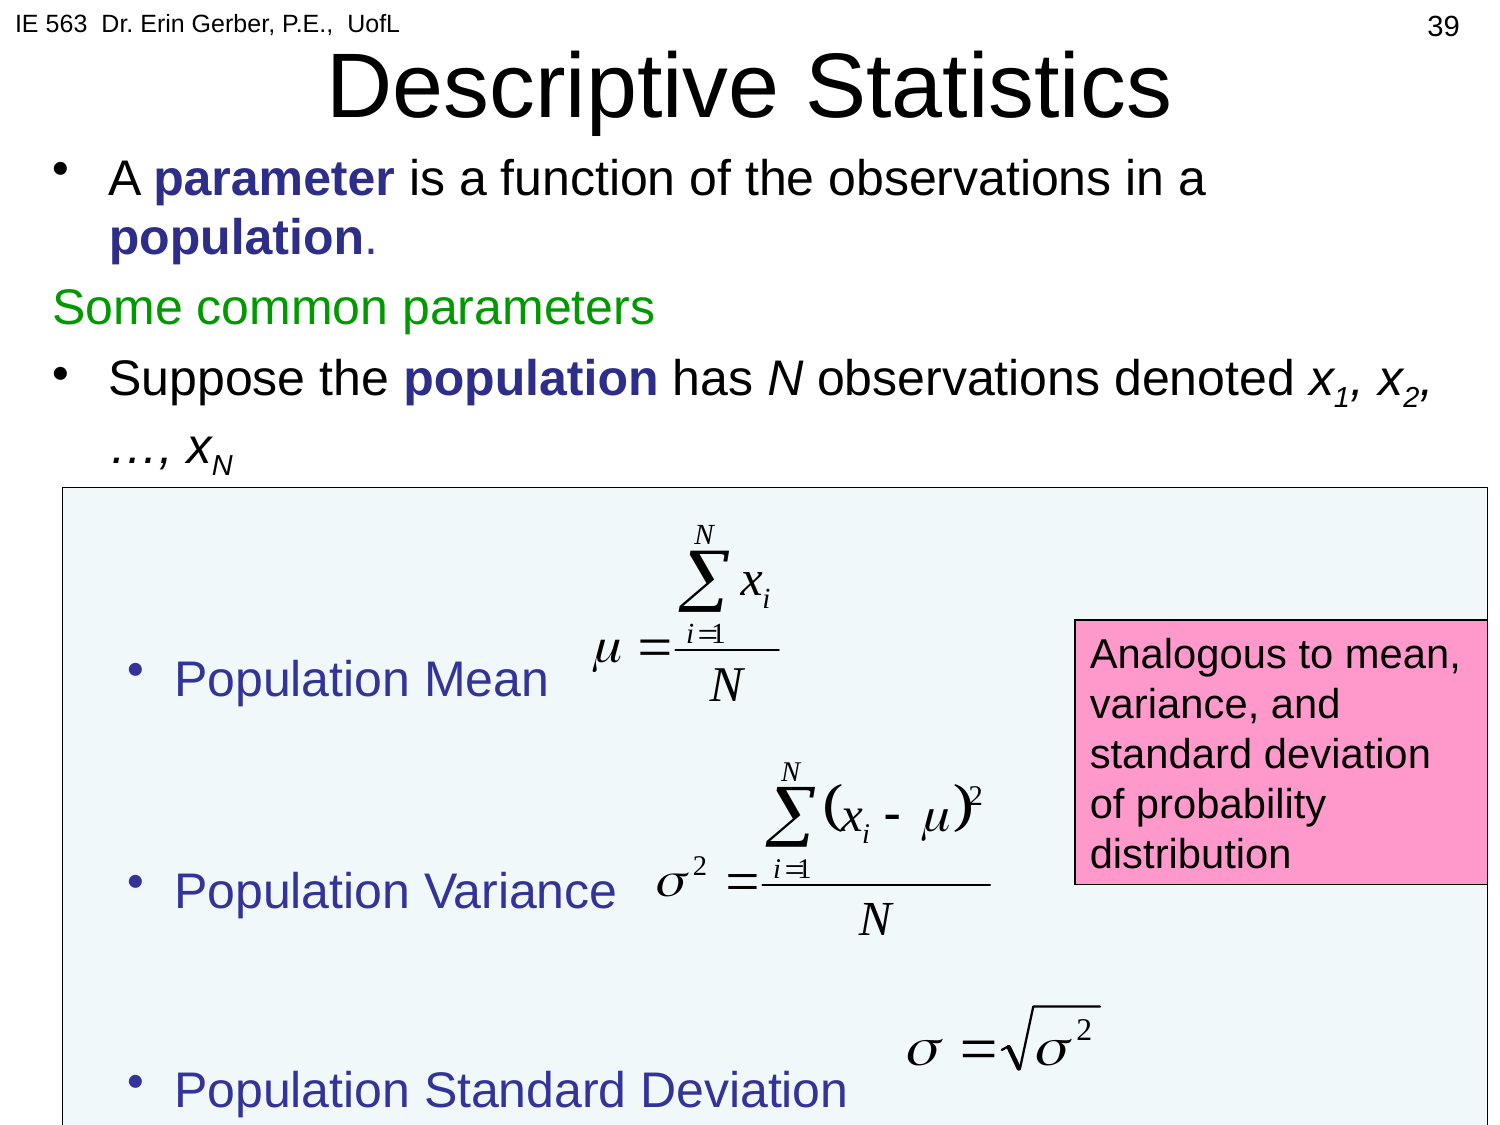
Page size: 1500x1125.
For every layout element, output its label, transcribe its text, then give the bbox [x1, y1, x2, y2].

footer IE 563 Dr. Erin Gerber, P.E., UofL [0, 0, 626, 79]
text_box [60, 1051, 1489, 1125]
text_box Analogous to mean, variance, and standard deviation of probability distribution [1074, 619, 1488, 885]
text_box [899, 992, 1113, 1084]
slide_number 39 [1124, 0, 1476, 79]
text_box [582, 512, 788, 713]
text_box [649, 749, 1001, 946]
list A parameter is a function of the observations in a population. Some common parameters Suppose the population has N observations denoted x1, x2, …, xN Population Mean Population Variance Population Standard Deviation [37, 137, 1500, 1051]
title Descriptive Statistics [112, 0, 1388, 137]
